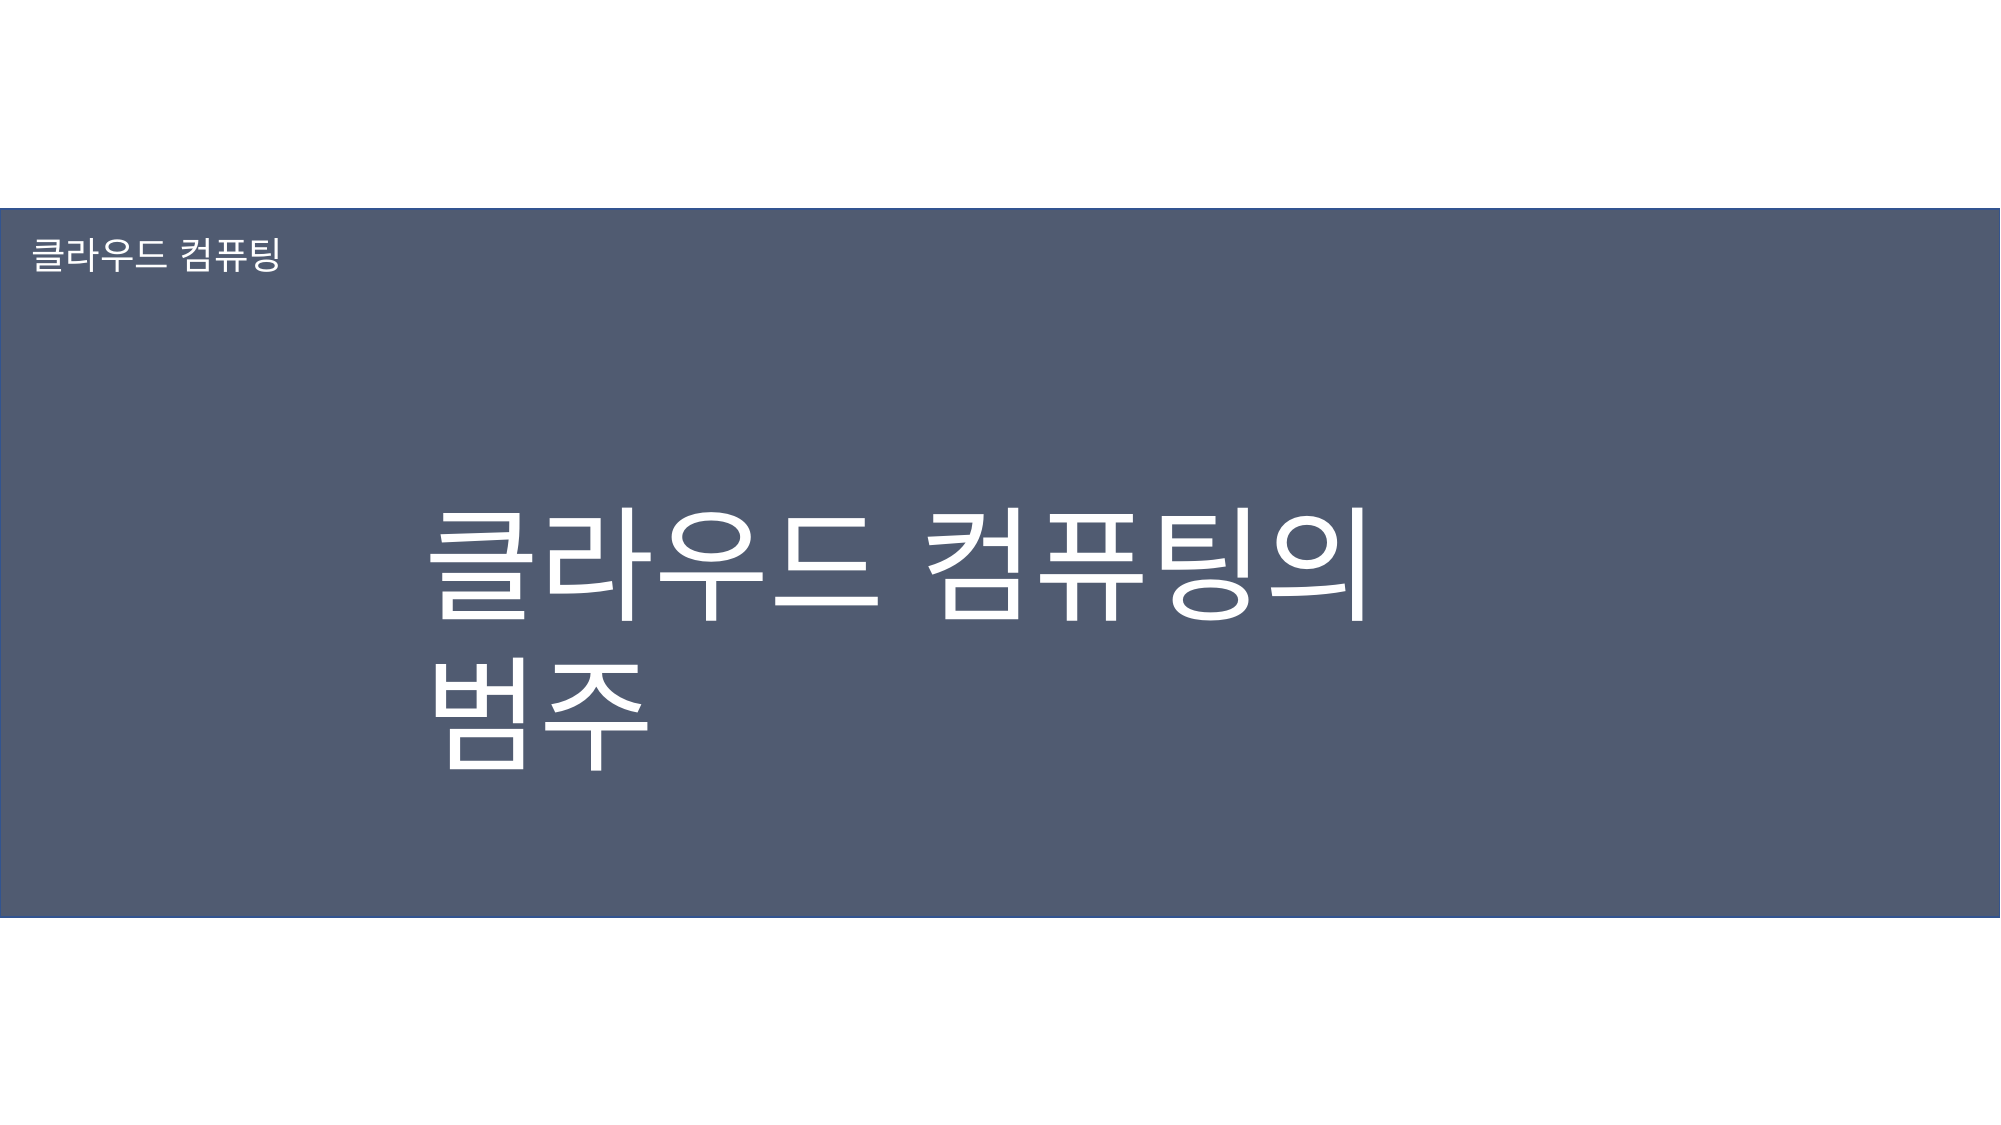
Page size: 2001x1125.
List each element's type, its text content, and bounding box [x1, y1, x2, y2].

text_box [0, 208, 2000, 918]
text_box 클라우드 컴퓨팅의 범주 [409, 479, 1591, 794]
text_box 클라우드 컴퓨팅 [16, 224, 425, 285]
